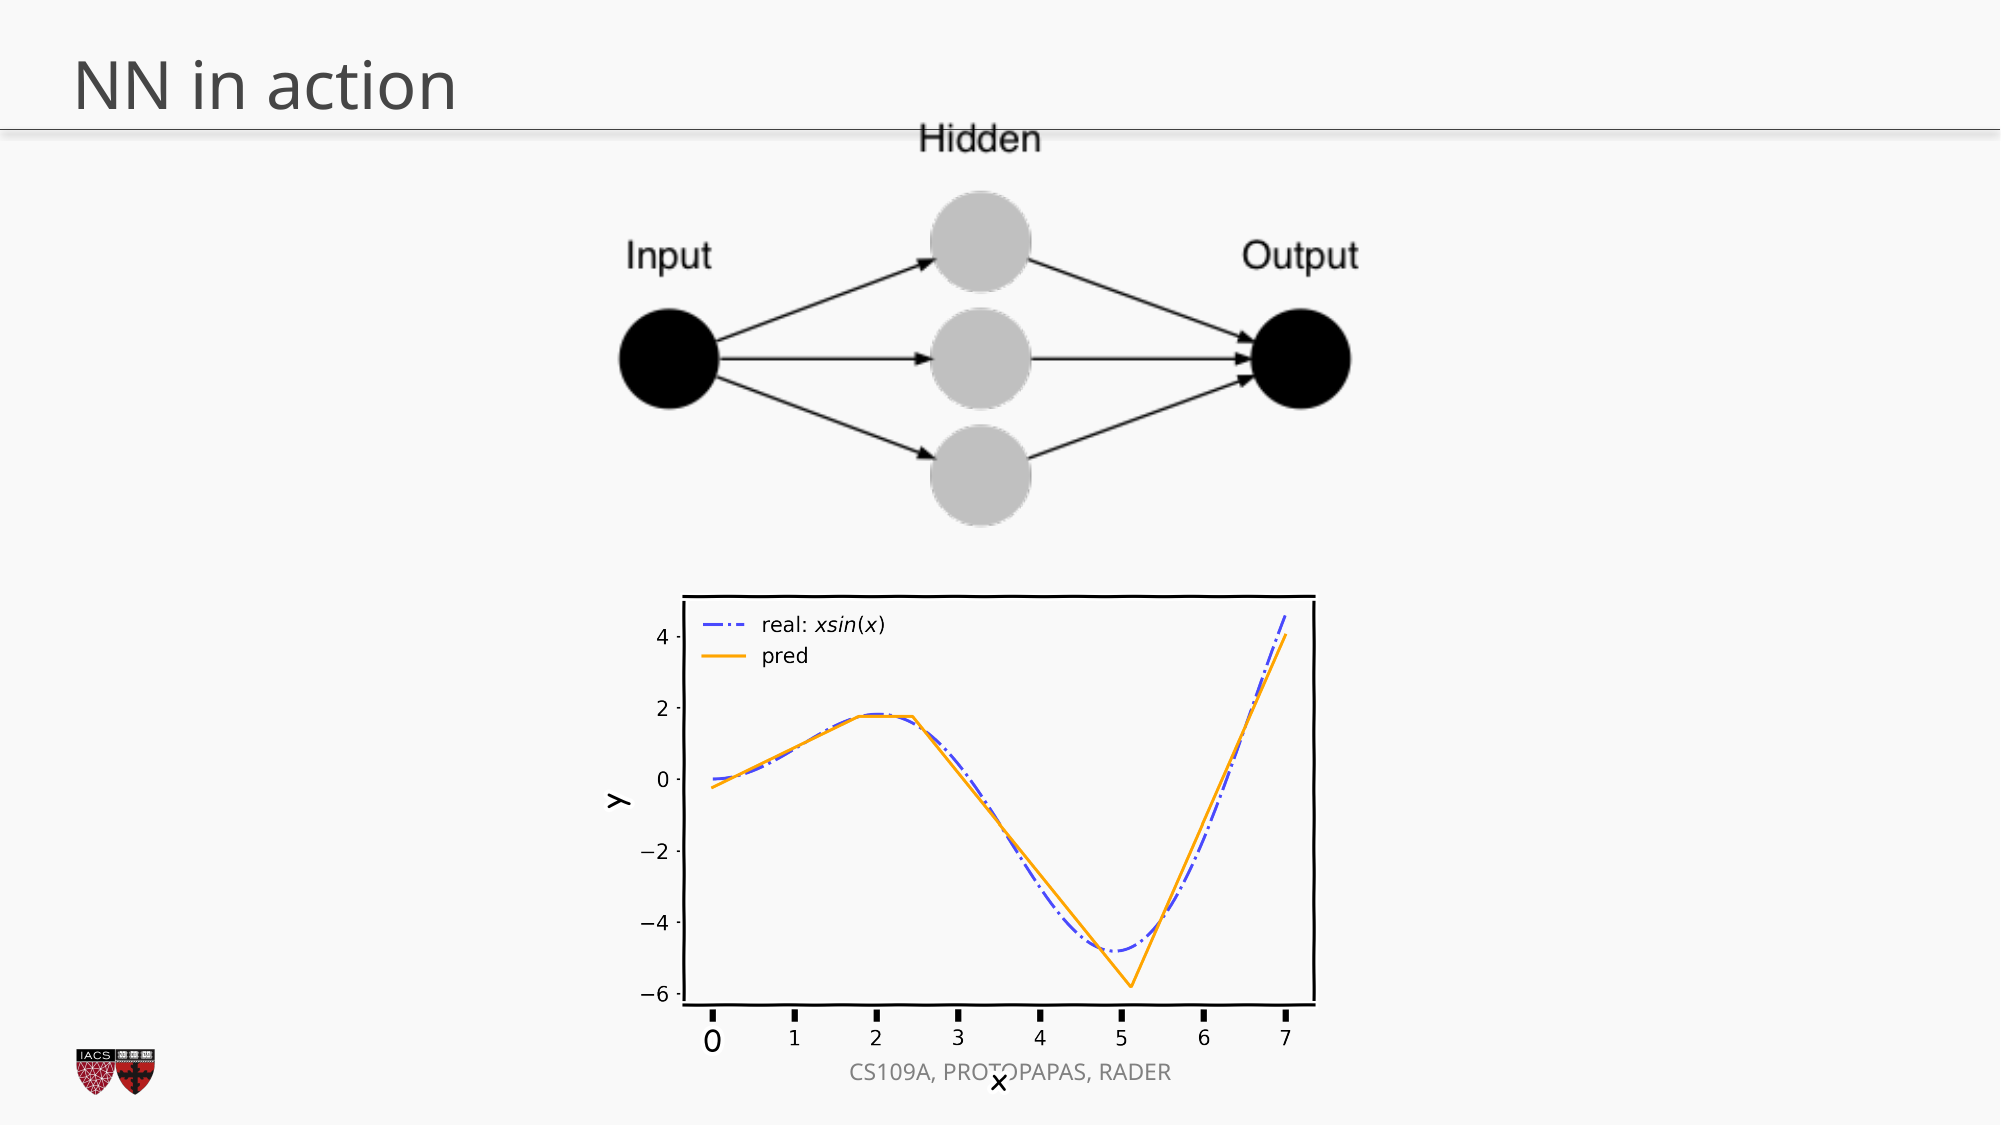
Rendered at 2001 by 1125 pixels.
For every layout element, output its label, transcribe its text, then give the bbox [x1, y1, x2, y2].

picture [75, 1049, 155, 1095]
picture [539, 75, 1441, 1125]
title NN in action [57, 35, 1943, 162]
